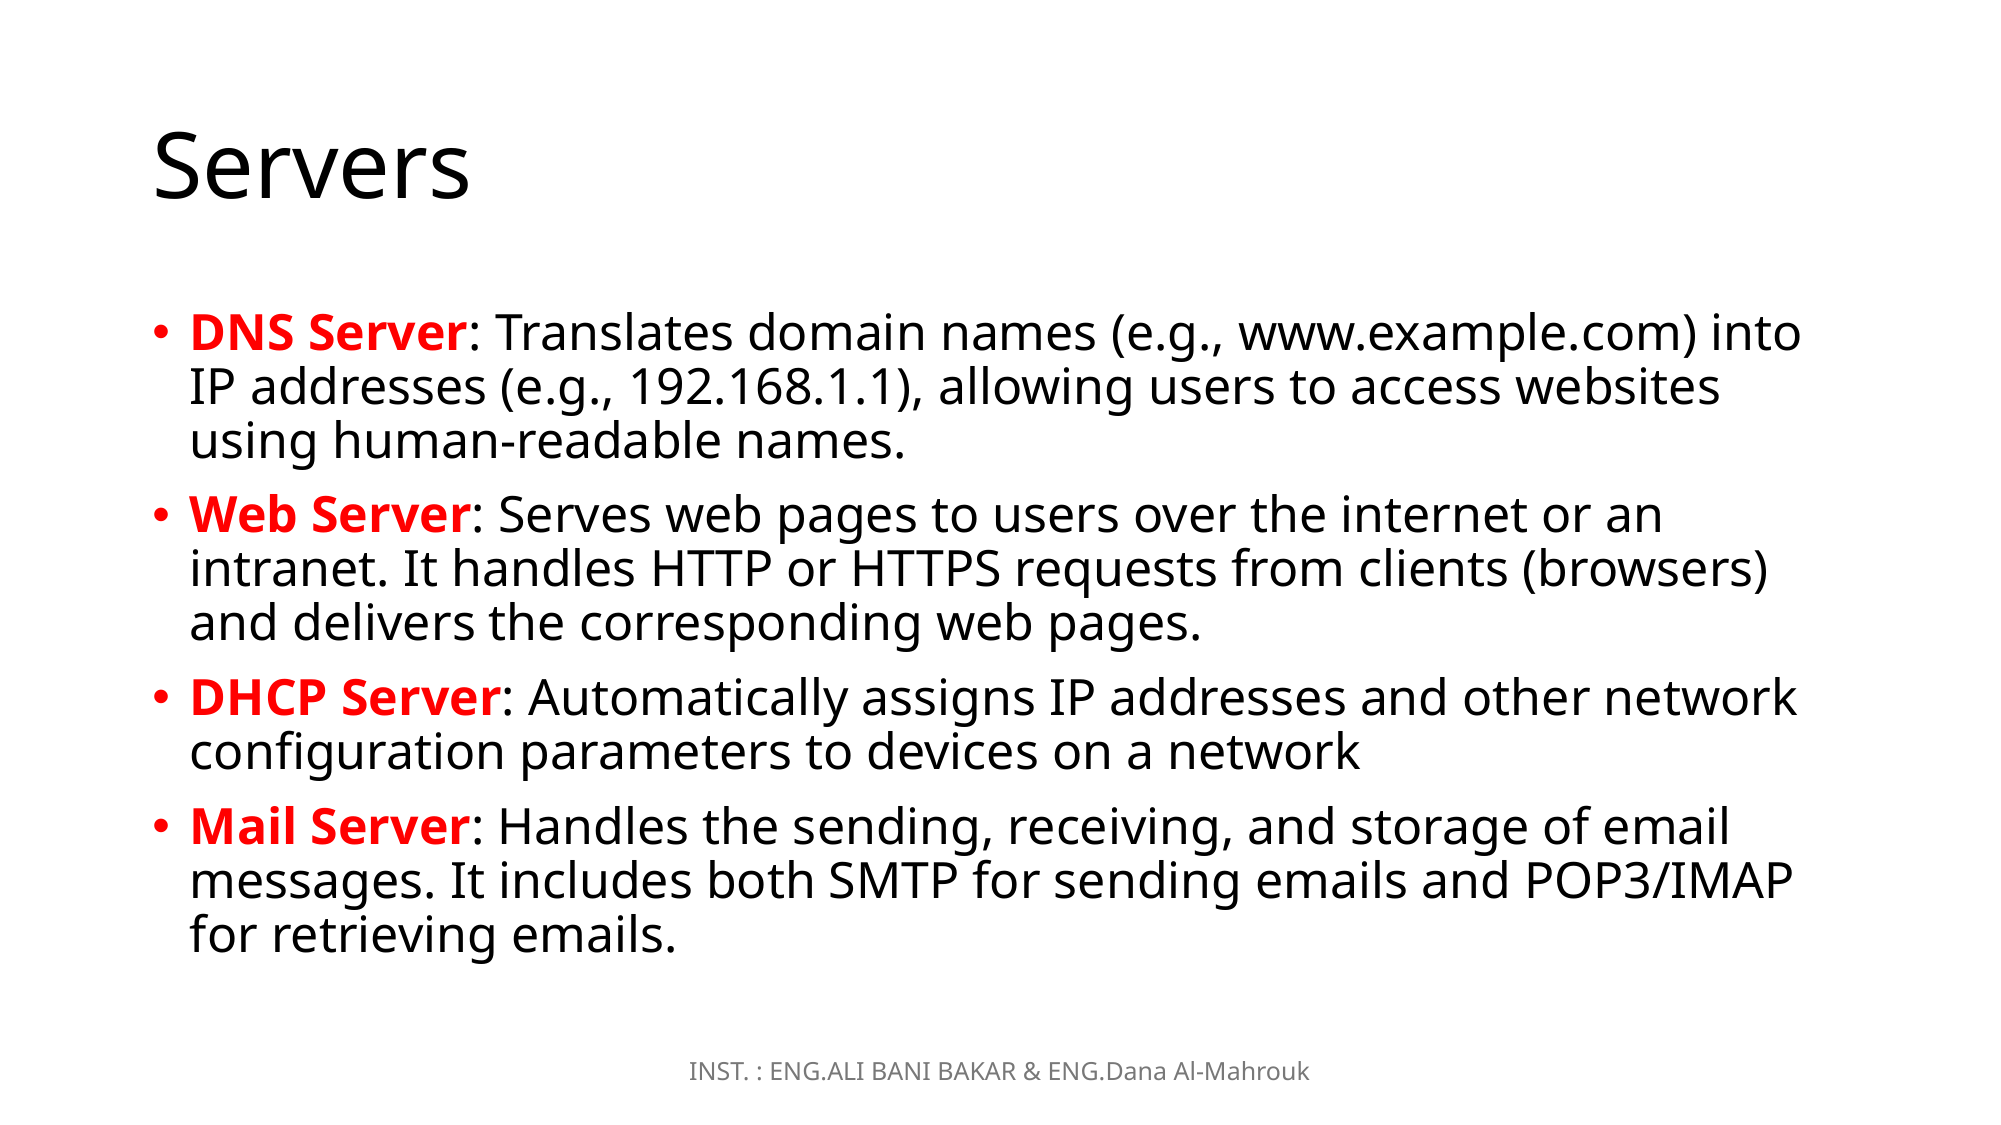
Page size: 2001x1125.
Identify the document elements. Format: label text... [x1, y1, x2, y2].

list DNS Server: Translates domain names (e.g., www.example.com) into IP addresses (e.g., 192.168.1.1), allowing users to access websites using human-readable names. Web Server: Serves web pages to users over the internet or an intranet. It handles HTTP or HTTPS requests from clients (browsers) and delivers the corresponding web pages. DHCP Server: Automatically assigns IP addresses and other network configuration parameters to devices on a network Mail Server: Handles the sending, receiving, and storage of email messages. It includes both SMTP for sending emails and POP3/IMAP for retrieving emails. [137, 299, 1863, 1014]
title Servers [137, 59, 1863, 278]
footer INST. : ENG.ALI BANI BAKAR & ENG.Dana Al-Mahrouk [662, 1042, 1338, 1103]
